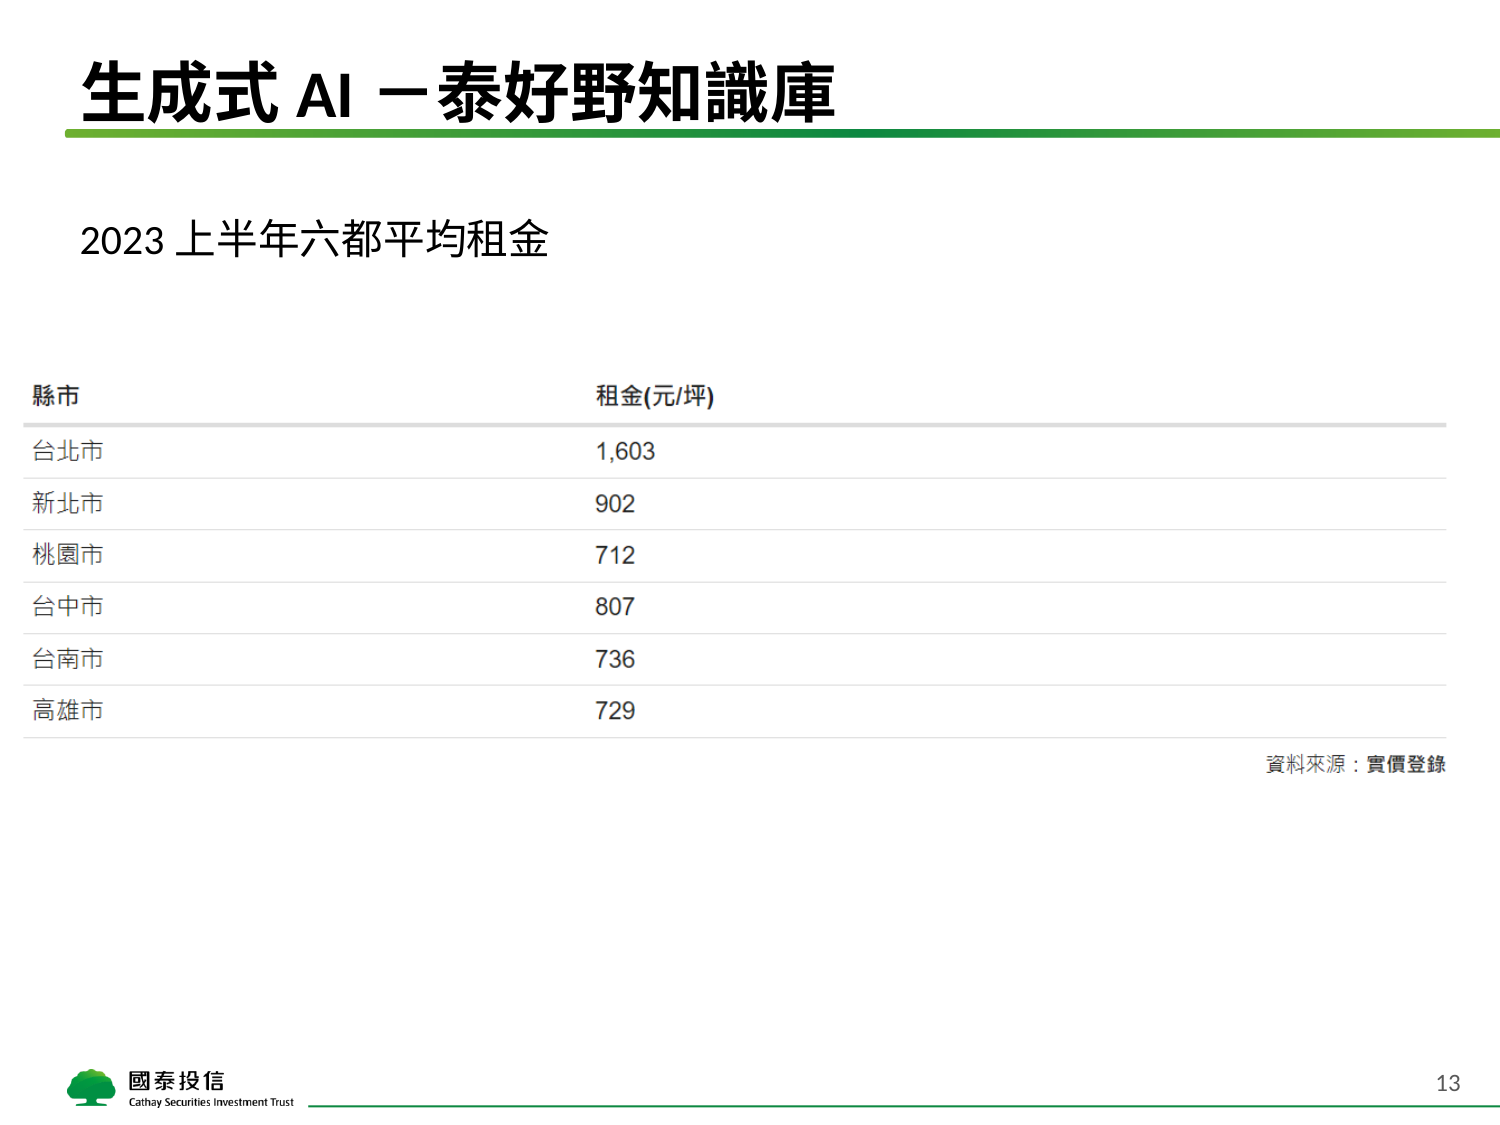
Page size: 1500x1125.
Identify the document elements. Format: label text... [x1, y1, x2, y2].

text_box 2023上半年六都平均租金 [64, 205, 573, 271]
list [0, 358, 1471, 793]
title 生成式AI－泰好野知識庫 [64, 45, 1436, 138]
picture [1436, 129, 1500, 138]
picture [67, 1069, 1500, 1108]
slide_number 12 [1420, 1058, 1500, 1106]
